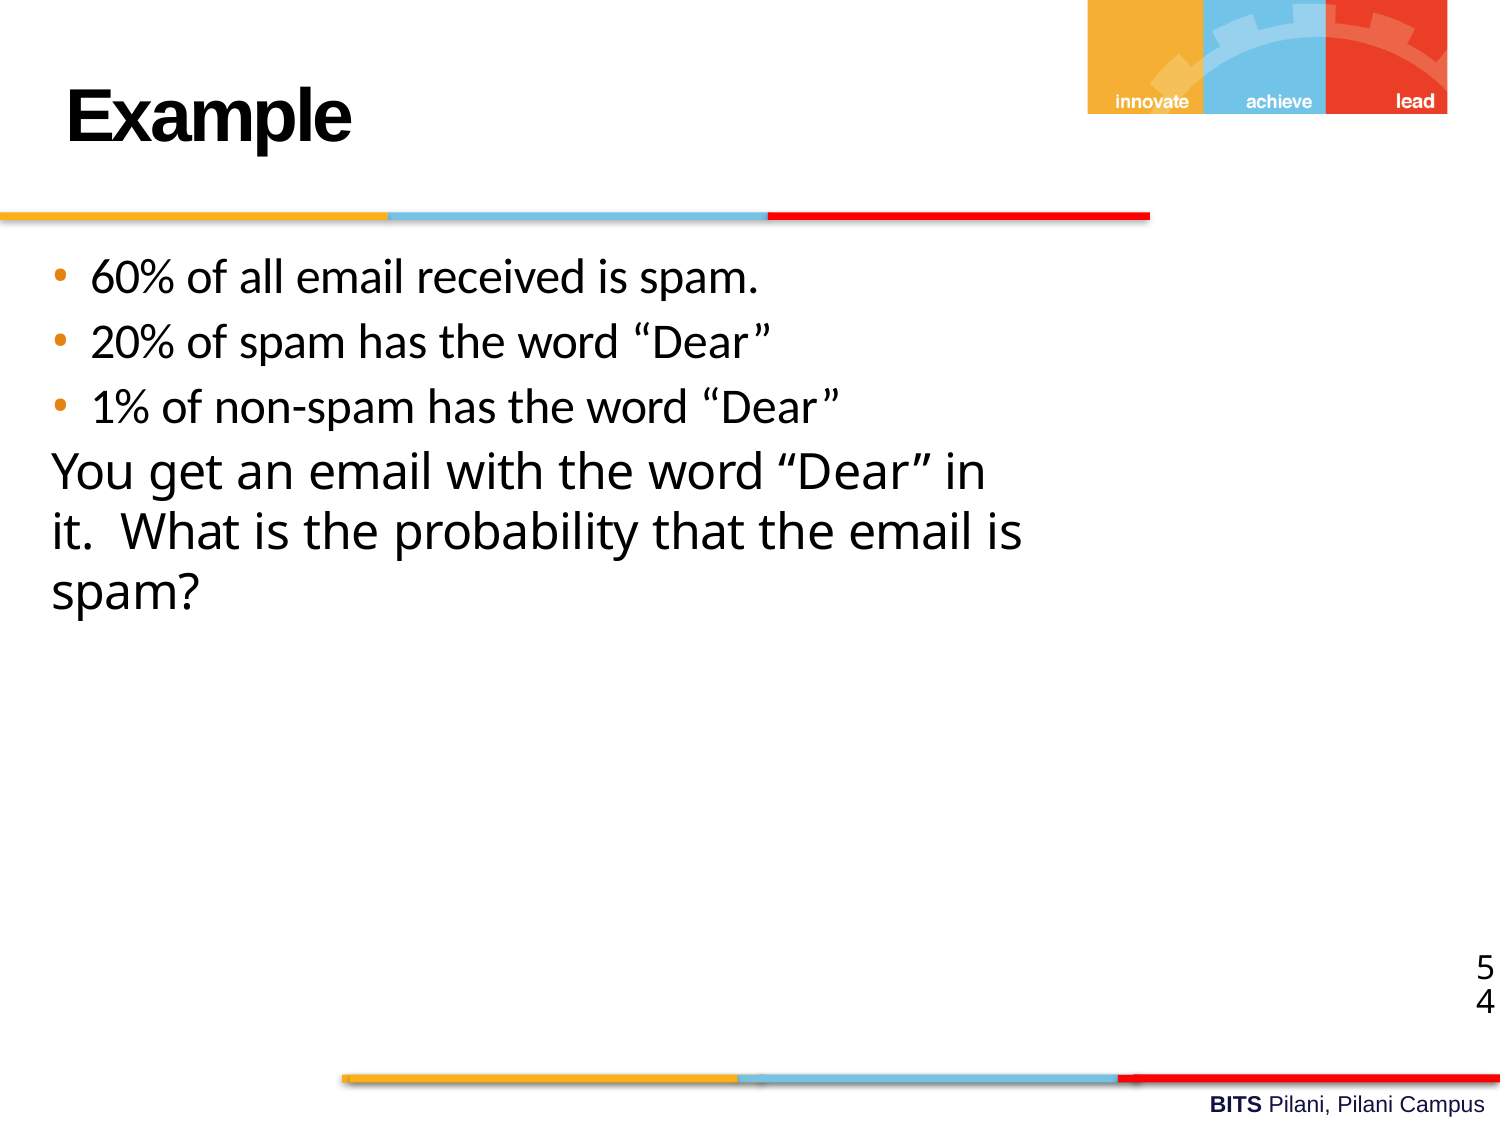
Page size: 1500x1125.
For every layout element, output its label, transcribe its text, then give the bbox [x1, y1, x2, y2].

list Example [49, 24, 1088, 213]
text_box 60% of all email received is spam. 20% of spam has the word “Dear” 1% of non-spam has the word “Dear” You get an email with the word “Dear” in it. What is the probability that the email is spam? [49, 237, 1025, 685]
slide_number 54 [1471, 946, 1500, 1125]
picture [1087, 0, 1448, 114]
